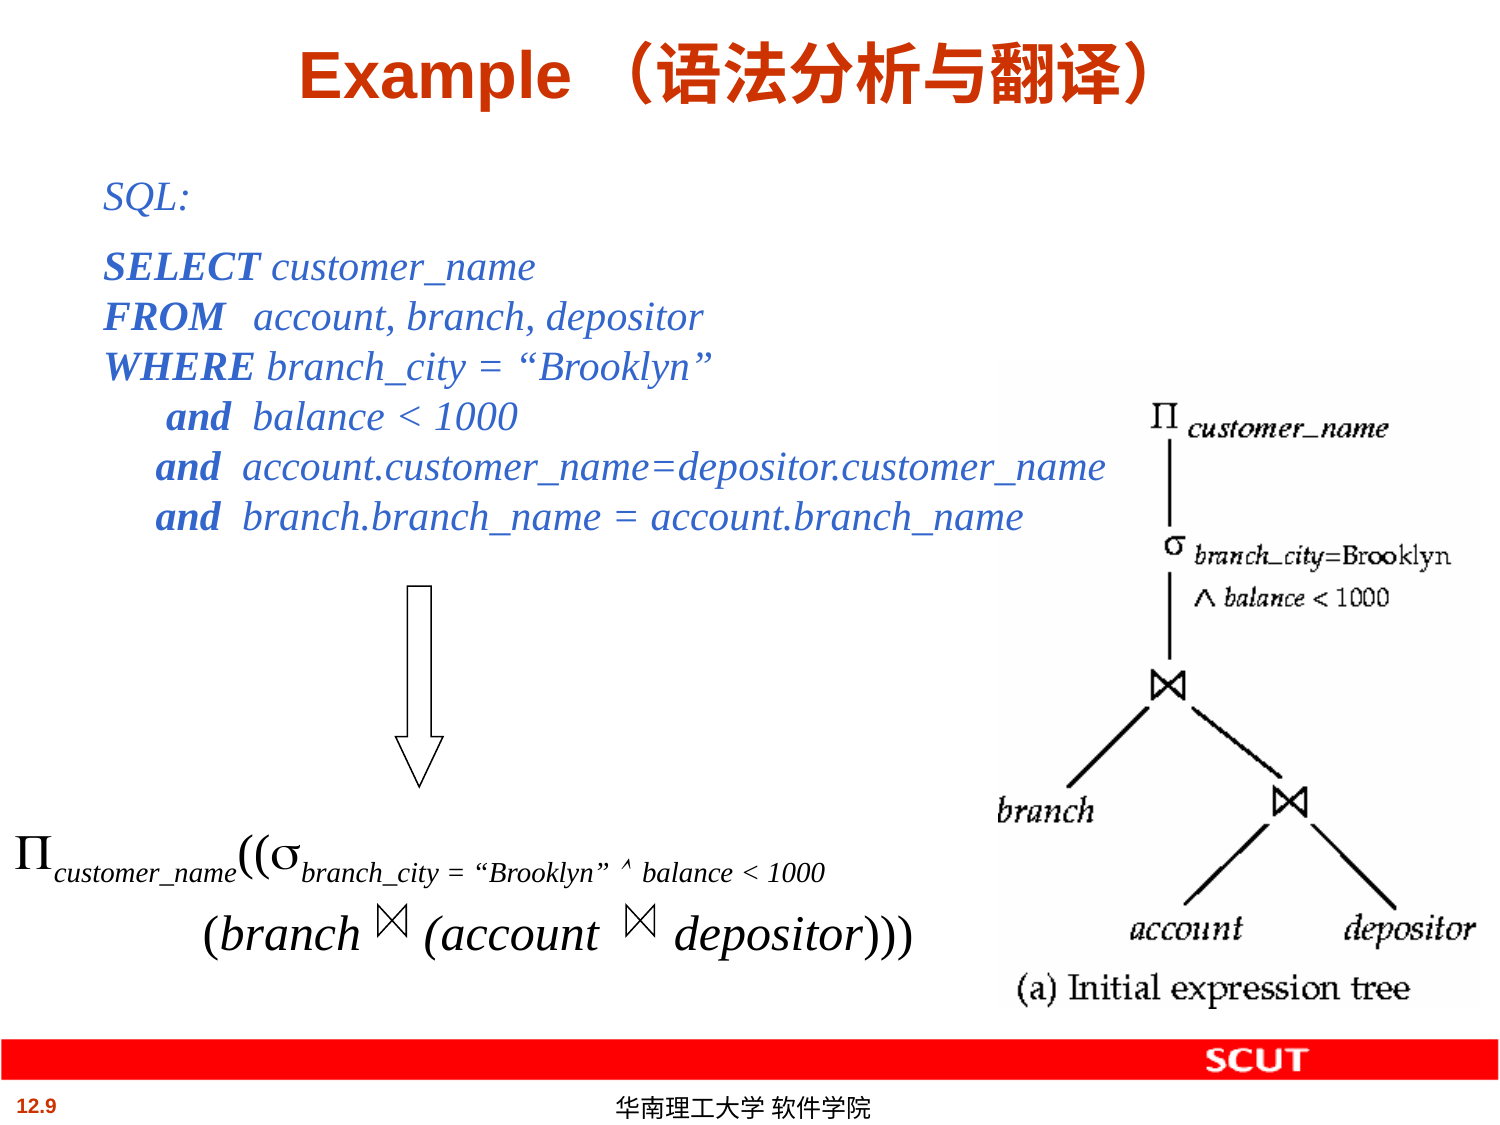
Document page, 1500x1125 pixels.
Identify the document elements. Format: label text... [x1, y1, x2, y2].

text_box [395, 586, 443, 787]
title Example（语法分析与翻译） [37, 18, 1452, 120]
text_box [0, 798, 993, 958]
text_box SQL: SELECT customer_name FROM account, branch, depositor WHERE branch_city = “Brooklyn” and balance < 1000 and account.customer_name=depositor.customer_name and branch.branch_name = account.branch_name [88, 160, 1258, 547]
picture [0, 1038, 1500, 1083]
picture [997, 361, 1482, 1009]
